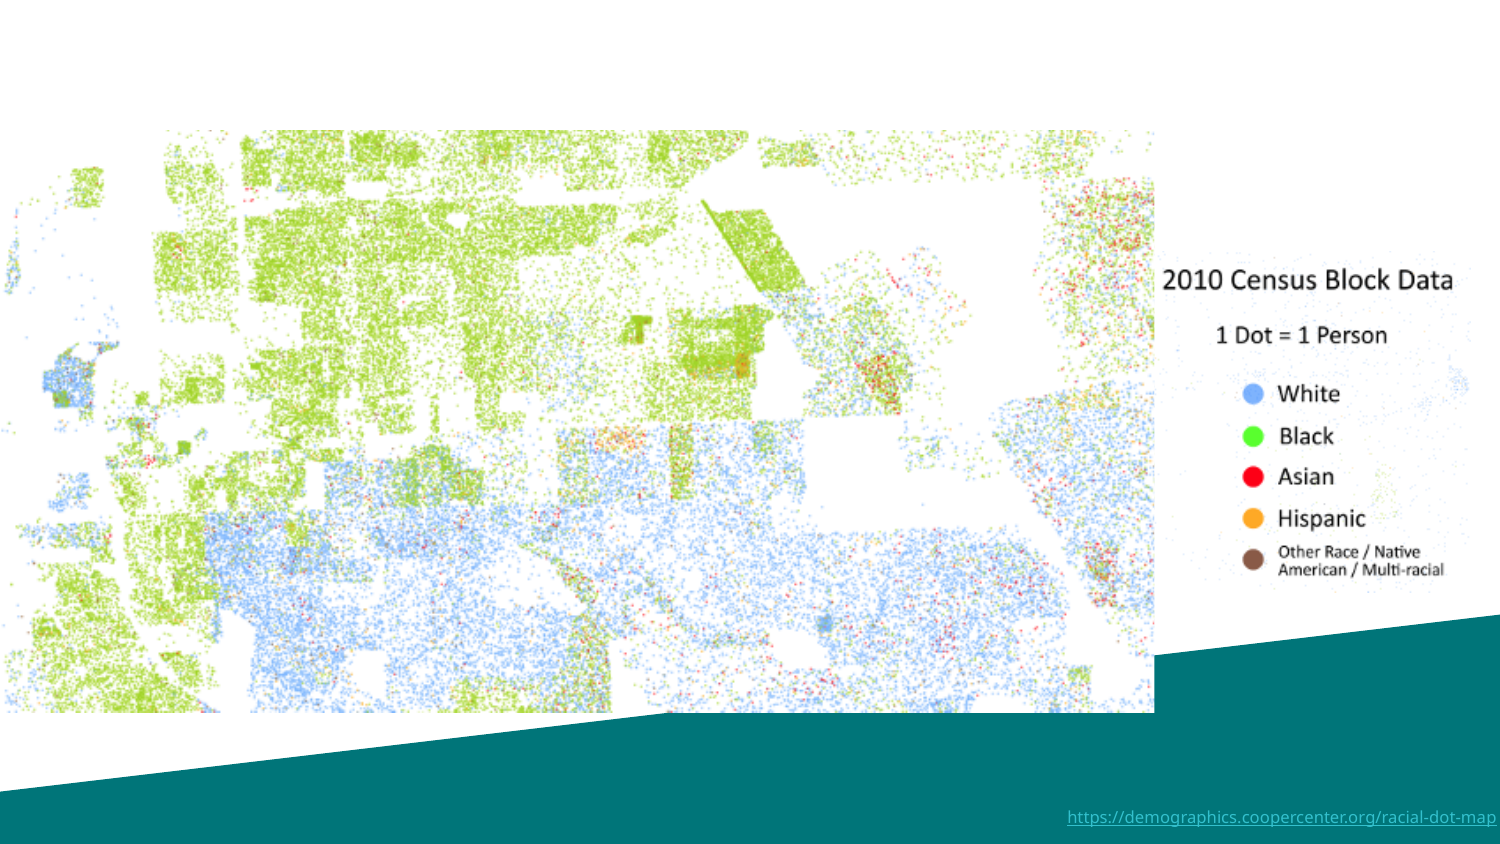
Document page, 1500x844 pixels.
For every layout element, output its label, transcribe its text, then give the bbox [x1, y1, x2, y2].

text_box https://demographics.coopercenter.org/racial-dot-map [1052, 799, 1500, 838]
picture [0, 129, 1471, 714]
